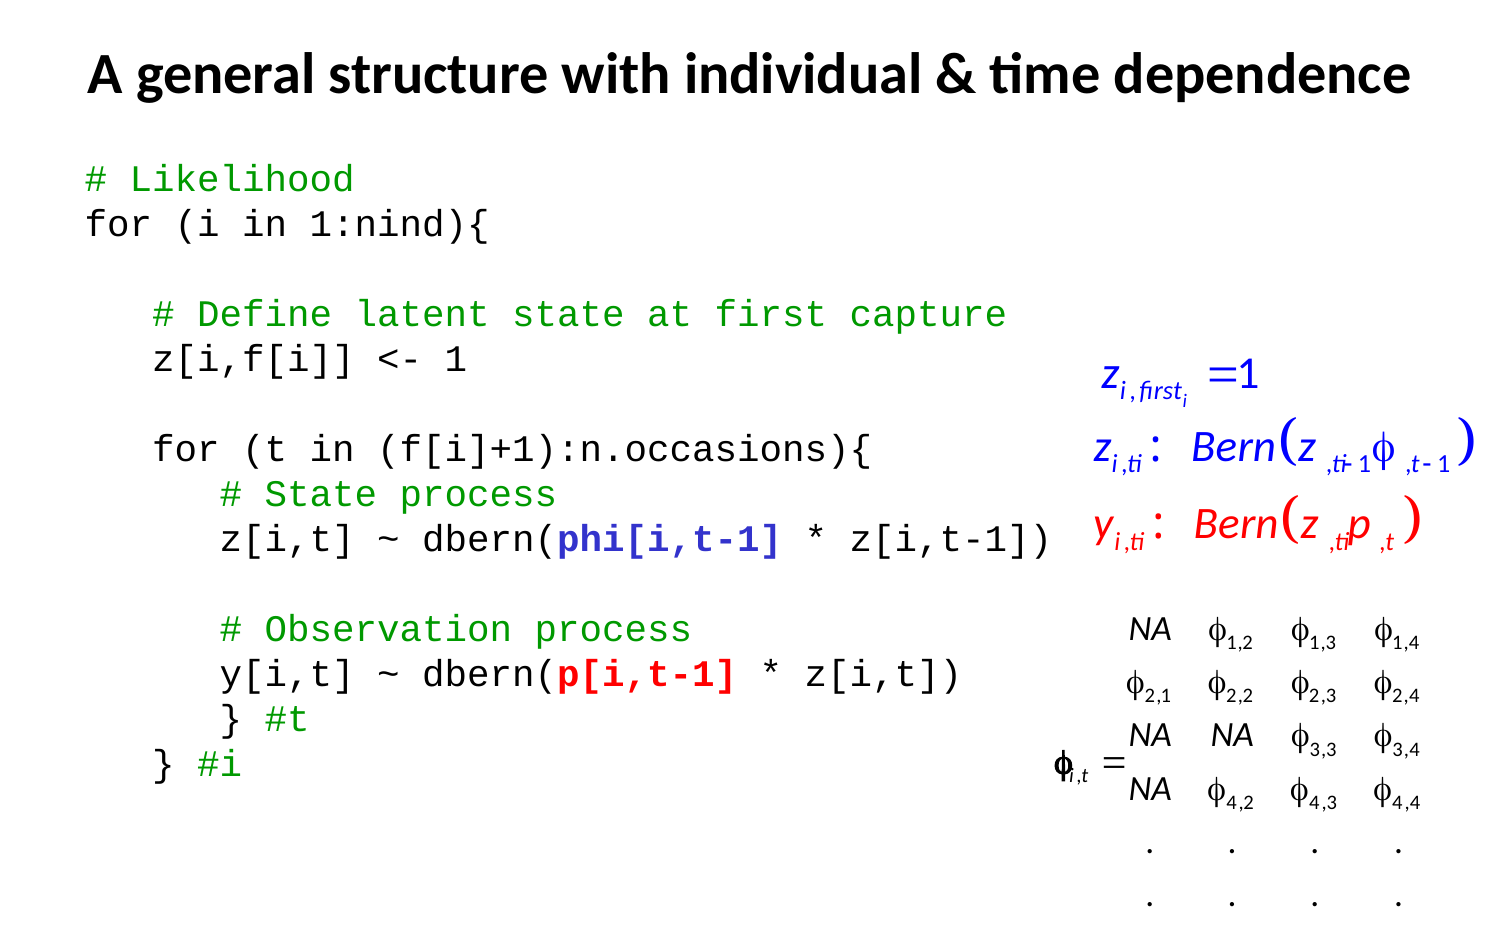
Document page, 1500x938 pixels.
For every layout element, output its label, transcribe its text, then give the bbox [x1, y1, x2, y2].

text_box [1086, 489, 1425, 566]
text_box # Likelihood for (i in 1:nind){ # Define latent state at first capture z[i,f[i]] <- 1 for (t in (f[i]+1):n.occasions){ # State process z[i,t] ~ dbern(phi[i,t-1] * z[i,t-1]) # Observation process y[i,t] ~ dbern(p[i,t-1] * z[i,t]) } #t } #i [69, 147, 1090, 852]
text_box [1093, 342, 1266, 410]
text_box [1085, 412, 1480, 488]
text_box A general structure with individual & time dependence [72, 27, 1427, 113]
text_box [1049, 604, 1479, 925]
